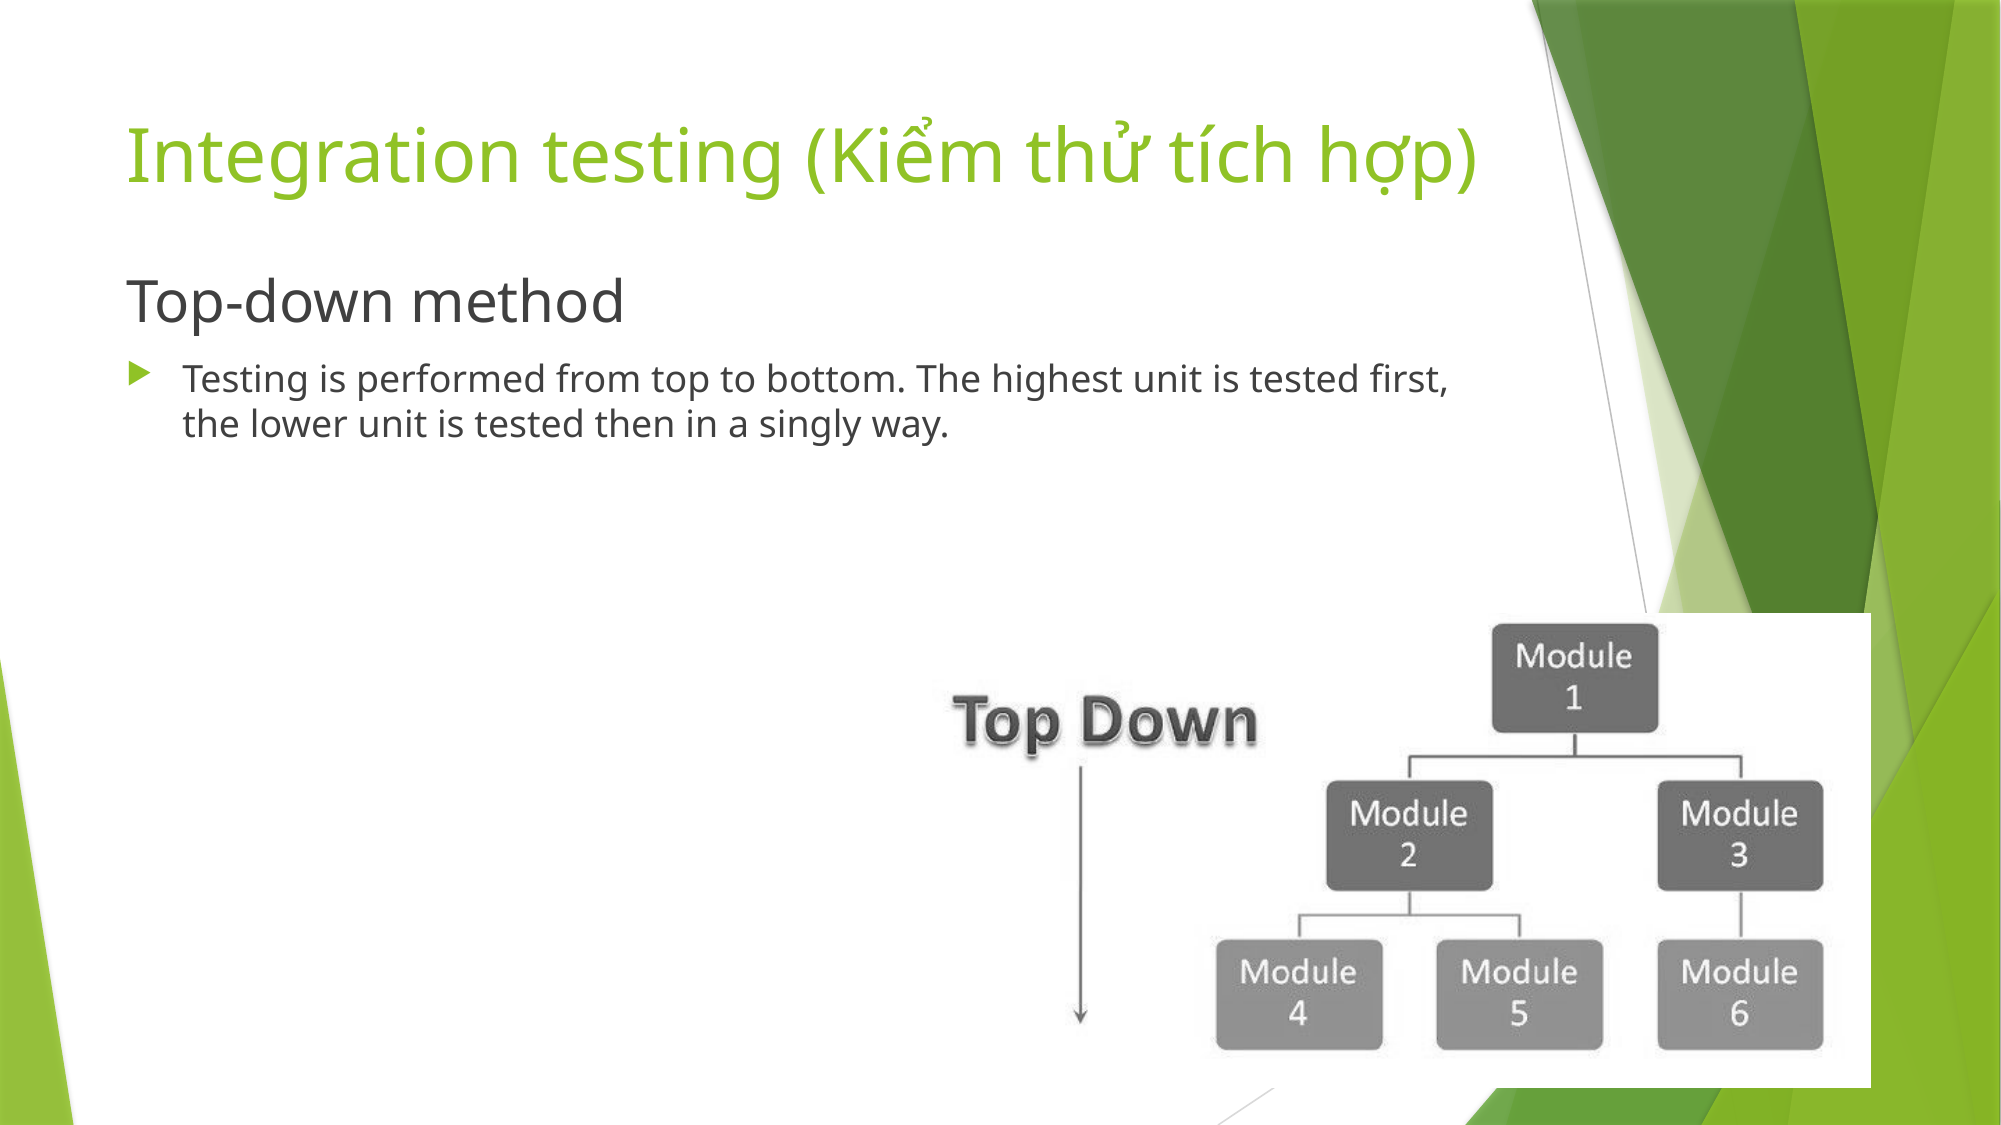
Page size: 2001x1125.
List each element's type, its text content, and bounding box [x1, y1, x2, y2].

title Integration testing (Kiểm thử tích hợp) [111, 99, 1522, 256]
list Top-down method Testing is performed from top to bottom. The highest unit is tested first, the lower unit is tested then in a singly way. [111, 256, 1522, 893]
picture [931, 613, 1872, 1088]
